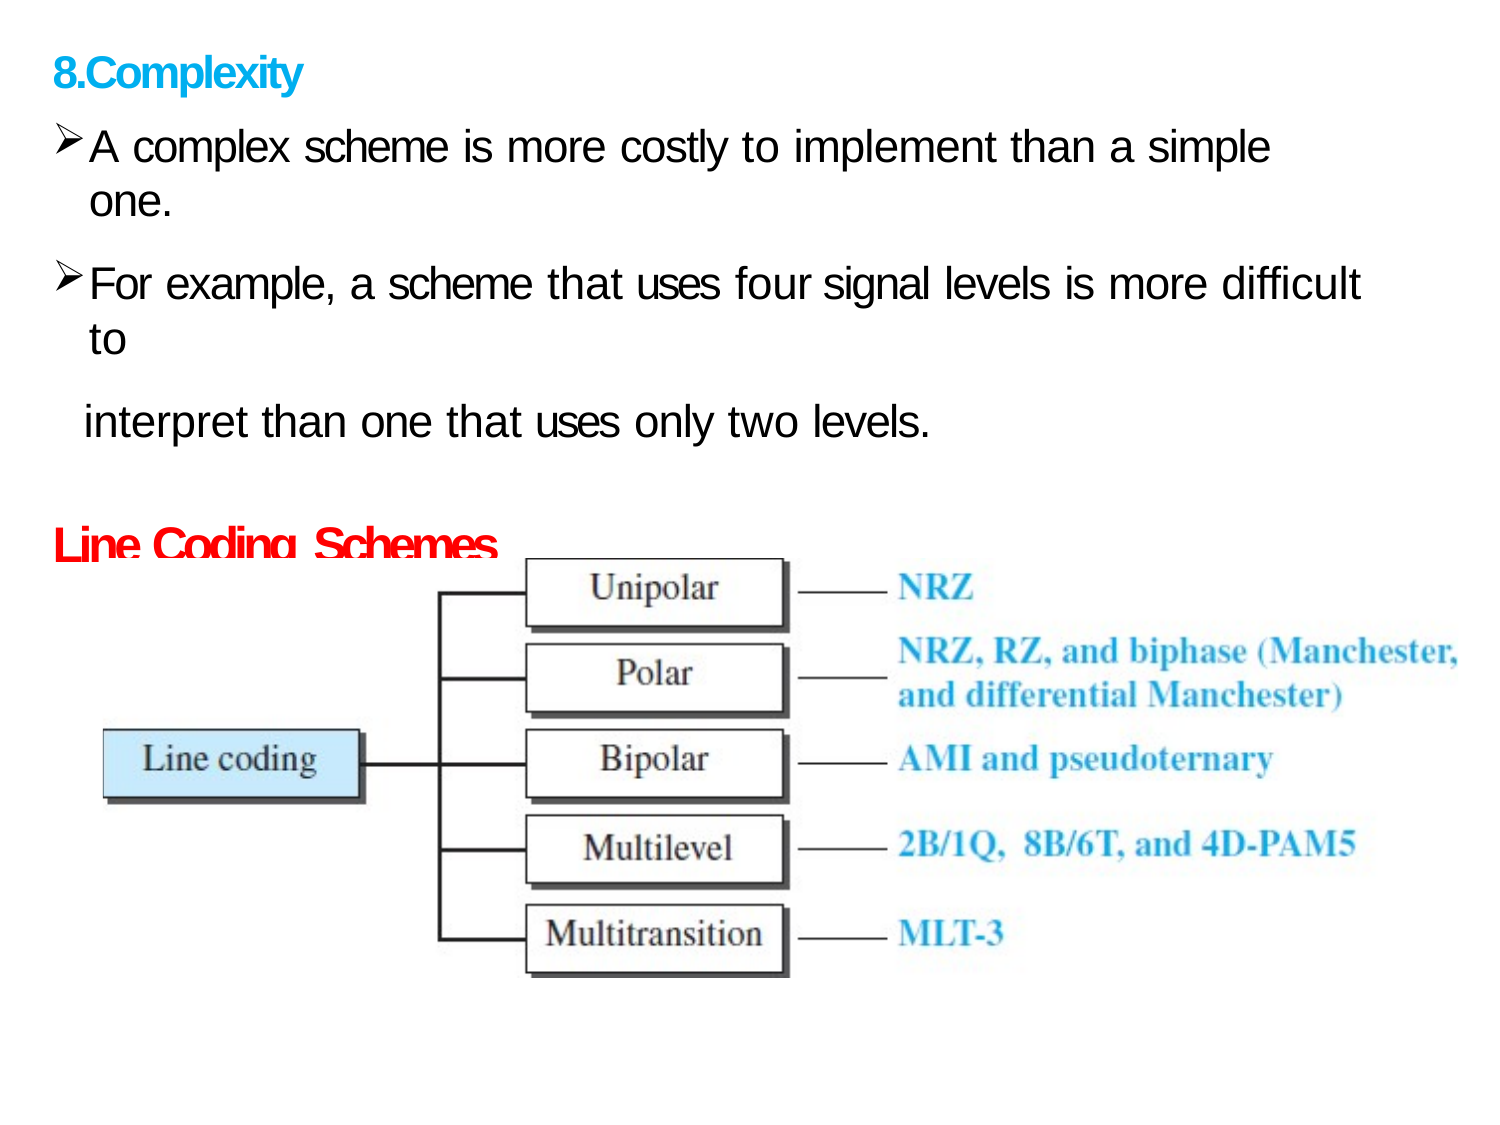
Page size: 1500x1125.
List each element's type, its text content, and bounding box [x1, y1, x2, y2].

text_box [102, 558, 1459, 978]
text_box A complex scheme is more costly to implement than a simple one. For example, a scheme that uses four signal levels is more difficult to interpret than one that uses only two levels. Line Coding Schemes [50, 86, 1366, 573]
title 8.Complexity [50, 39, 305, 86]
